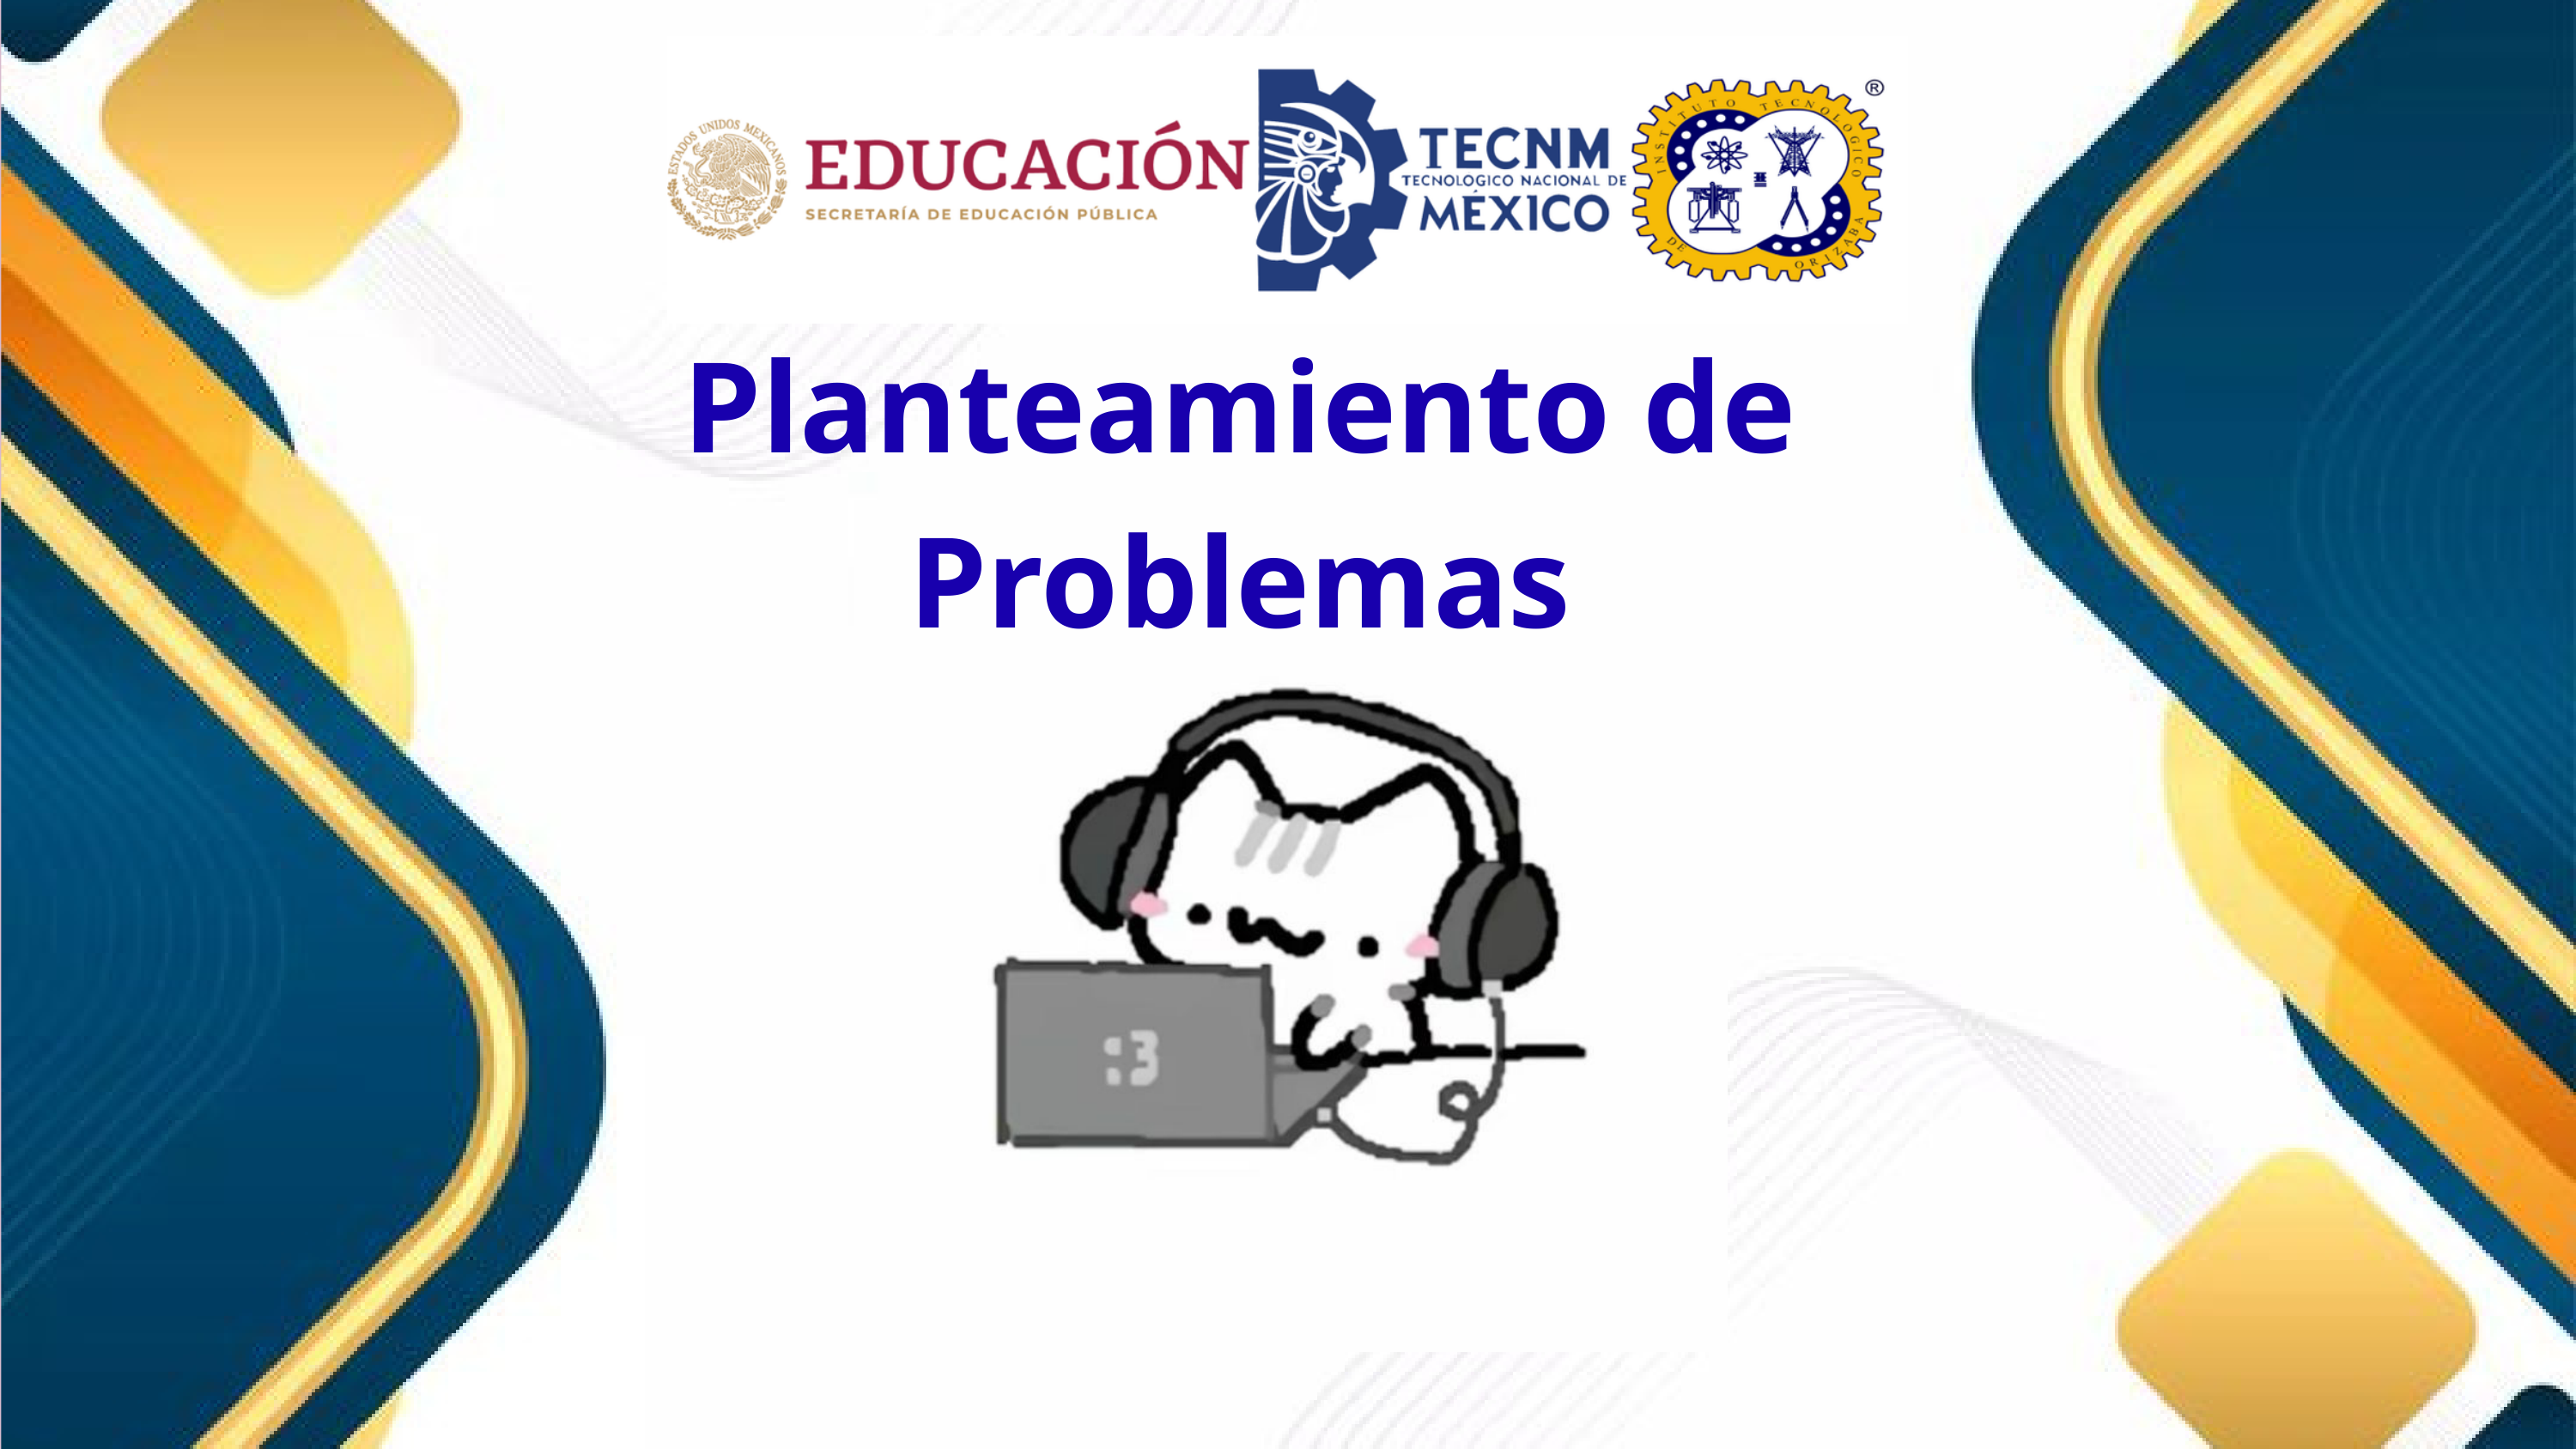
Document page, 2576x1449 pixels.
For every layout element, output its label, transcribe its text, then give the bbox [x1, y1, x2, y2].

text_box [1, 0, 2576, 1449]
text_box [667, 36, 1909, 301]
text_box Planteamiento de Problemas [538, 301, 1942, 653]
text_box [848, 653, 1728, 1352]
